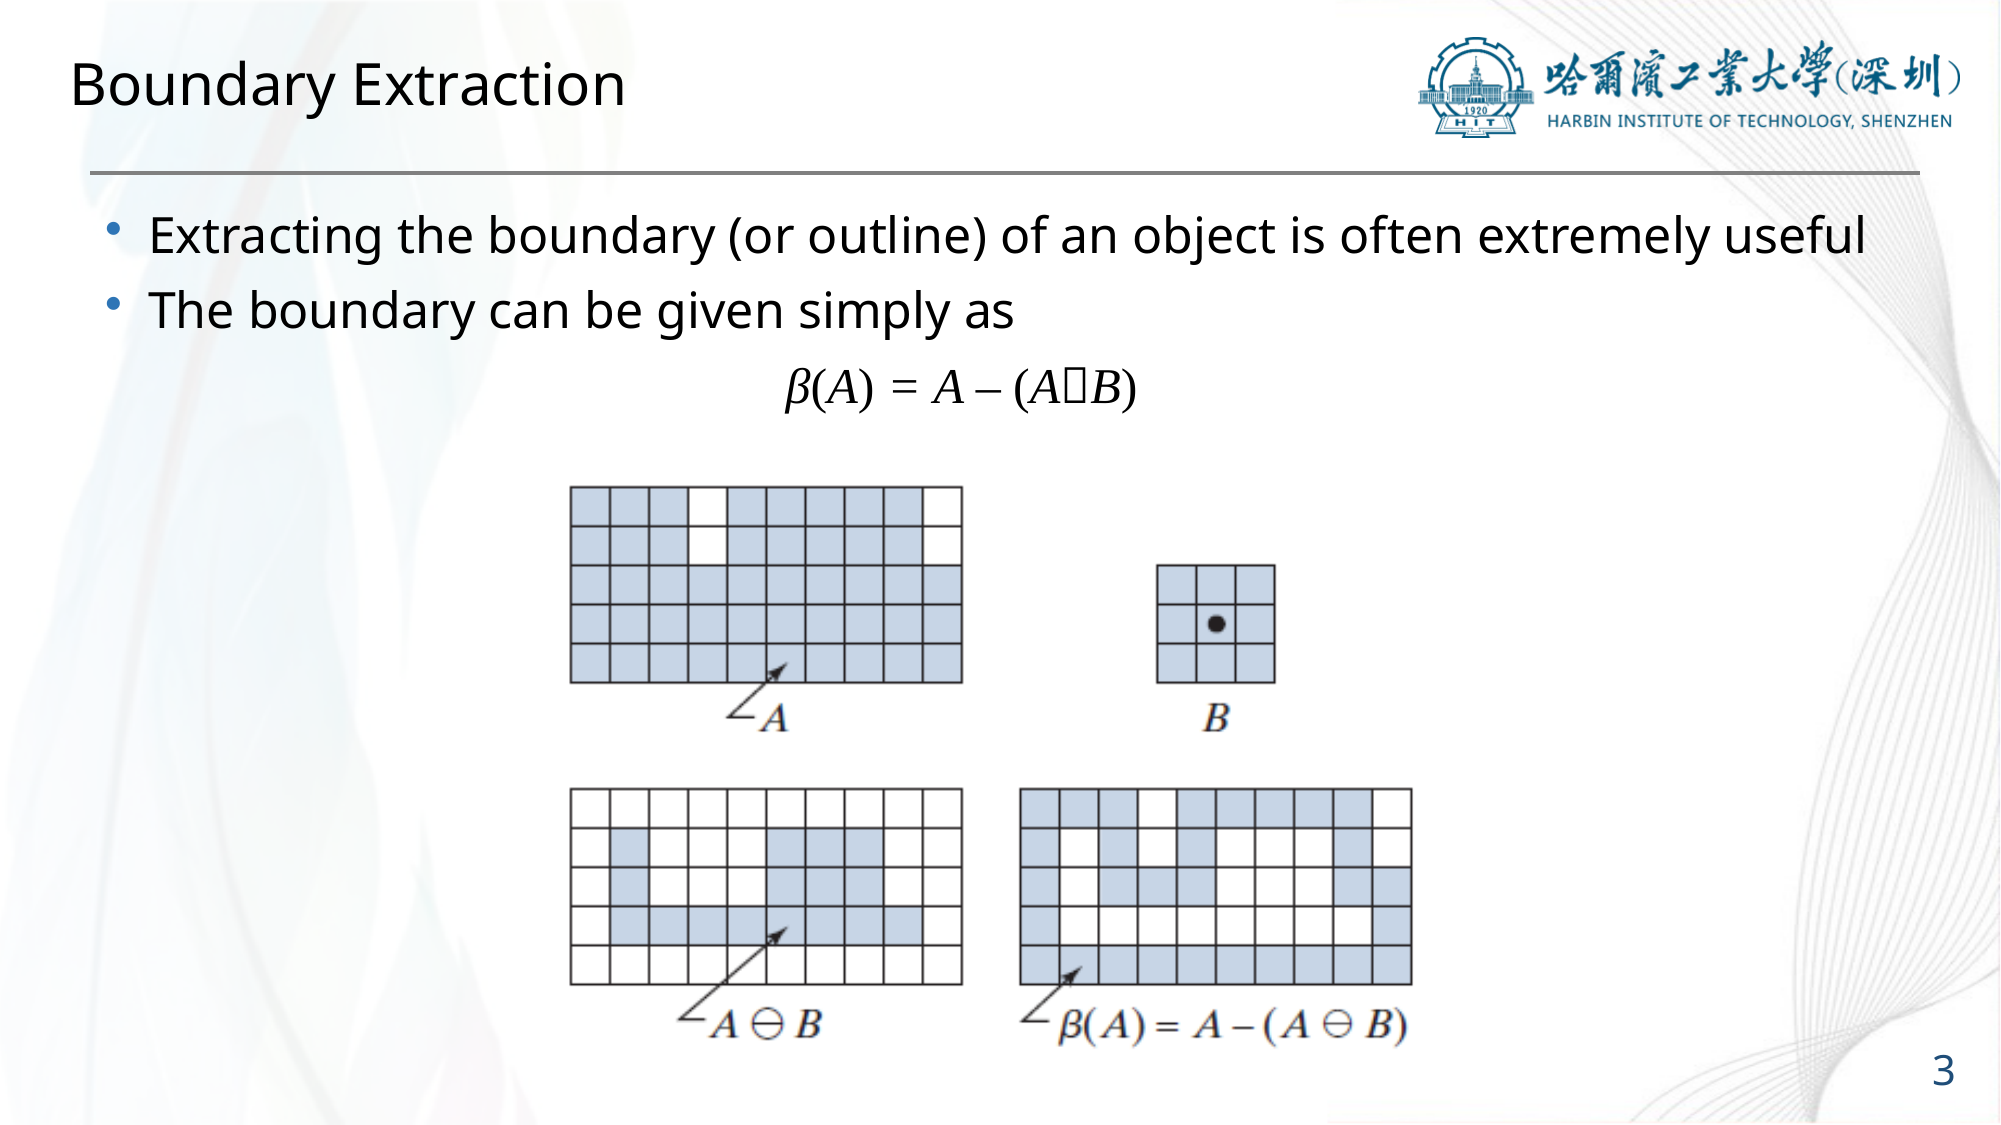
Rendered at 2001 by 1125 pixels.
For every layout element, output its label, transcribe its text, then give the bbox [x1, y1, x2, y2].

picture [0, 0, 2001, 1125]
slide_number 3 [1521, 1042, 1972, 1103]
title Boundary Extraction [54, 0, 1385, 174]
list Extracting the boundary (or outline) of an object is often extremely useful The boundary can be given simply as β(A) = A – (AB) [90, 202, 1934, 987]
